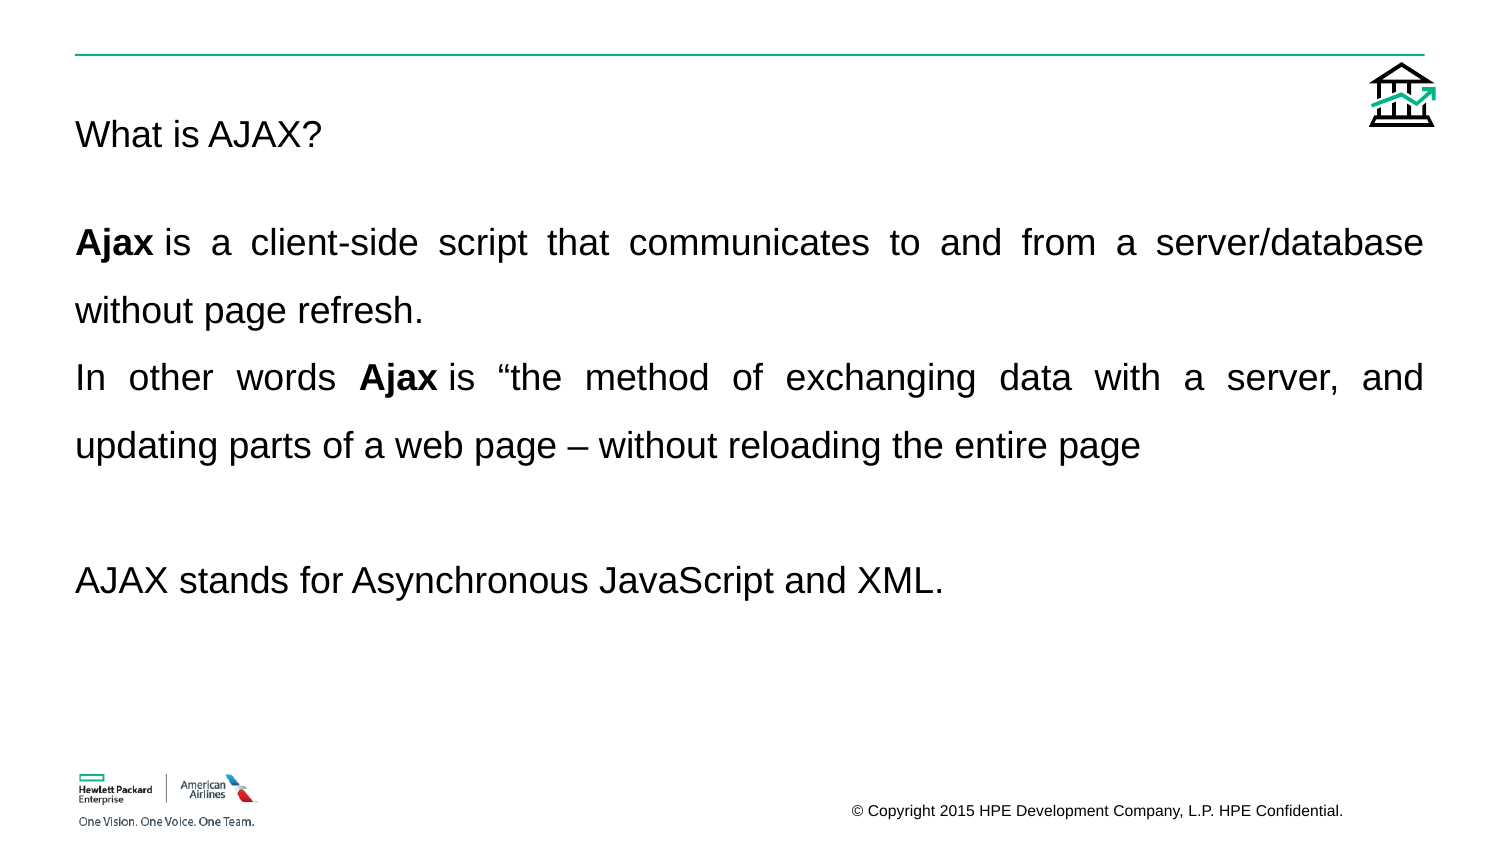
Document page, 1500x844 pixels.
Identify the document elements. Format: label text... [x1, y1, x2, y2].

picture [74, 773, 258, 831]
list What is AJAX? Ajax is a client-side script that communicates to and from a server/database without page refresh. In other words Ajax is “the method of exchanging data with a server, and updating parts of a web page – without reloading the entire page AJAX stands for Asynchronous JavaScript and XML. [75, 114, 1425, 719]
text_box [1368, 62, 1436, 127]
